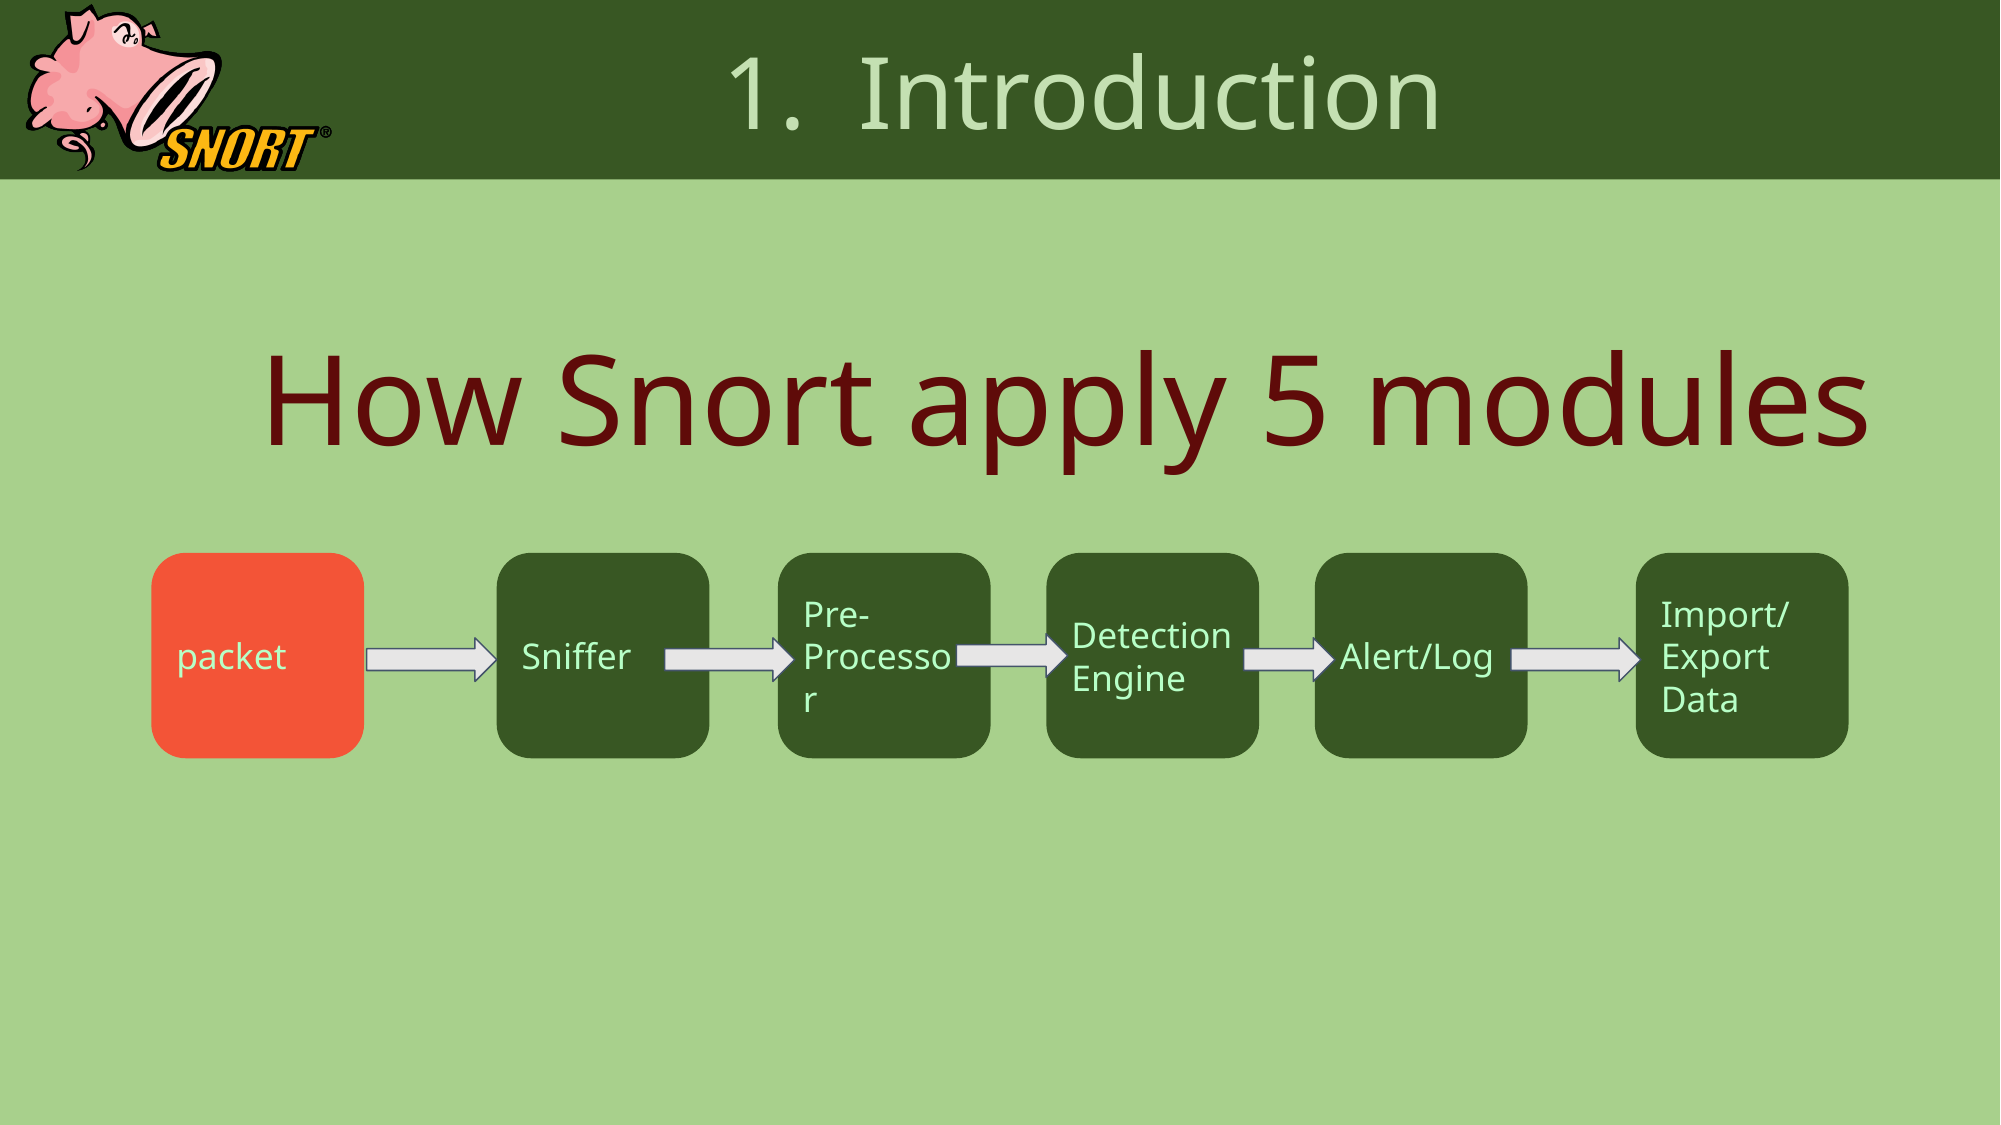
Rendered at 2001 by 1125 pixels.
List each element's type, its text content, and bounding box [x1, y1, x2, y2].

text_box [1510, 637, 1641, 682]
text_box 1. Introduction [664, 22, 1504, 158]
text_box [0, 0, 2000, 180]
text_box [956, 633, 1068, 678]
text_box How Snort apply 5 modules [244, 312, 2000, 478]
text_box [664, 637, 795, 682]
text_box Detection Engine [1046, 552, 1260, 759]
text_box packet [151, 552, 365, 759]
text_box [366, 637, 497, 682]
text_box [0, 180, 2000, 1125]
text_box Alert/Log [1314, 552, 1528, 759]
text_box Sniffer [496, 552, 710, 759]
picture [24, 3, 333, 172]
text_box [1243, 637, 1336, 682]
text_box Import/ Export Data [1635, 552, 1849, 759]
text_box Pre- Processor [777, 552, 991, 759]
